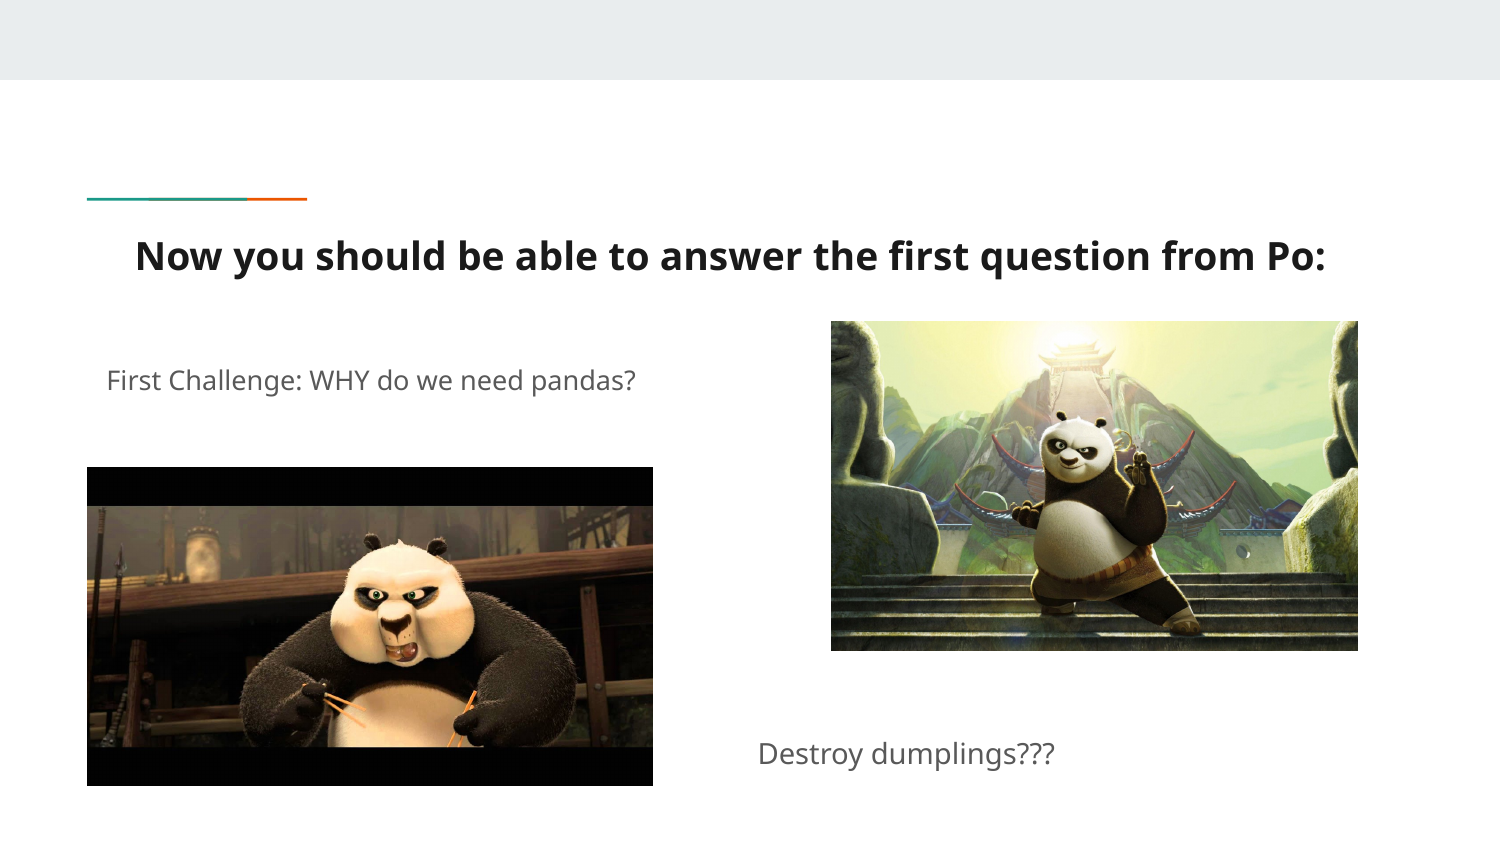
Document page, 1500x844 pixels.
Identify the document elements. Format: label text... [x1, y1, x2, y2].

picture [86, 467, 653, 787]
picture [831, 321, 1358, 651]
title Now you should be able to answer the first question from Po: [119, 216, 1381, 305]
text_box Destroy dumplings??? [742, 720, 1187, 786]
list First Challenge: WHY do we need pandas? [91, 343, 1247, 821]
